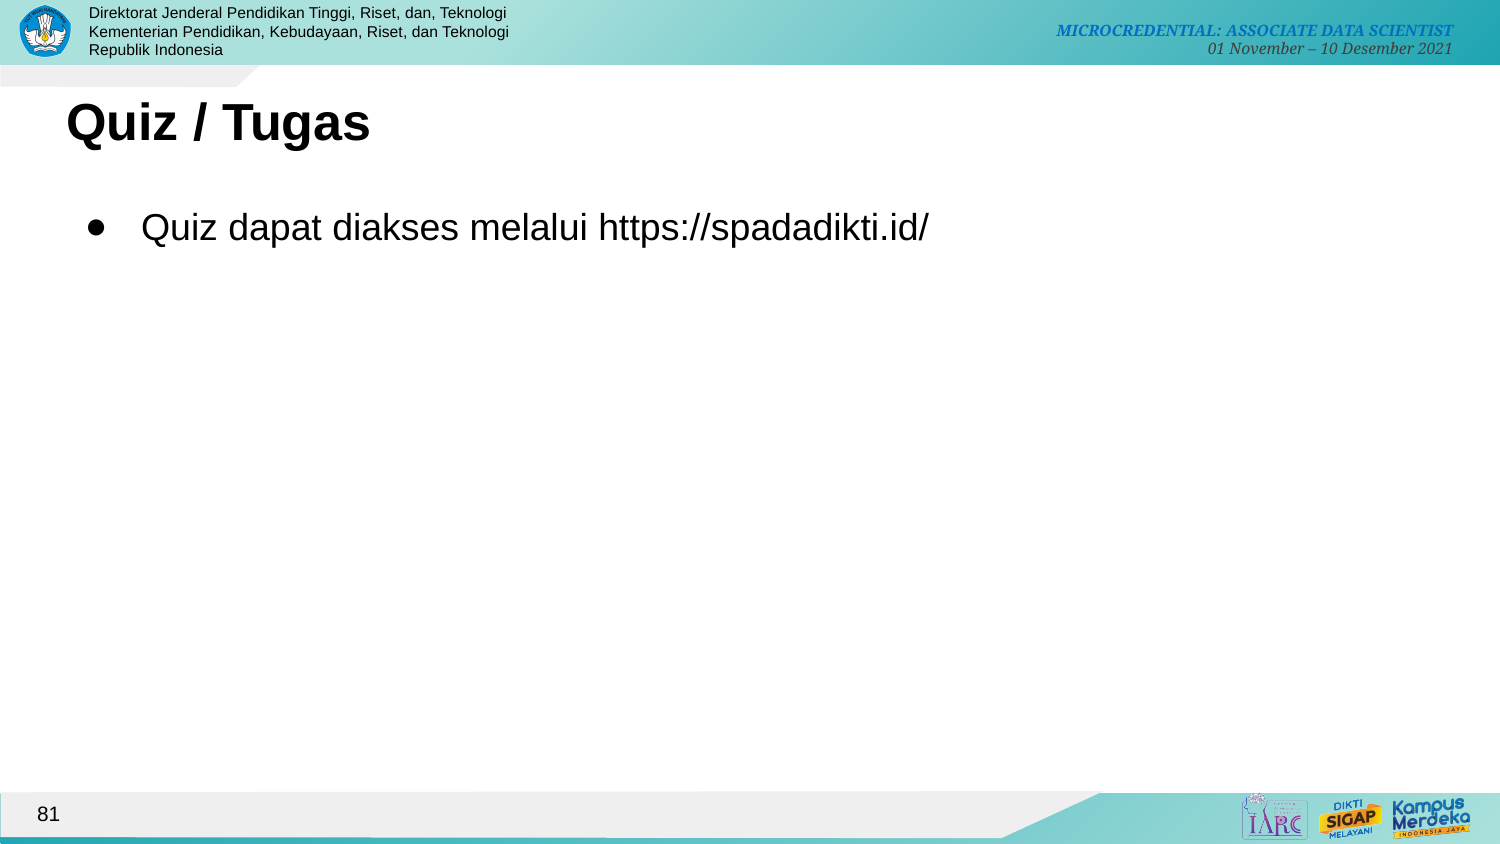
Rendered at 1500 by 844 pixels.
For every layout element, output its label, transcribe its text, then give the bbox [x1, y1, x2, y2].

title Quiz / Tugas [51, 72, 1449, 167]
picture [1393, 798, 1470, 839]
list Quiz dapat diakses melalui https://spadadikti.id/ [51, 189, 1449, 750]
picture [1319, 796, 1382, 842]
text_box 81 [0, 790, 75, 836]
picture [16, 3, 74, 61]
picture [1237, 790, 1312, 843]
